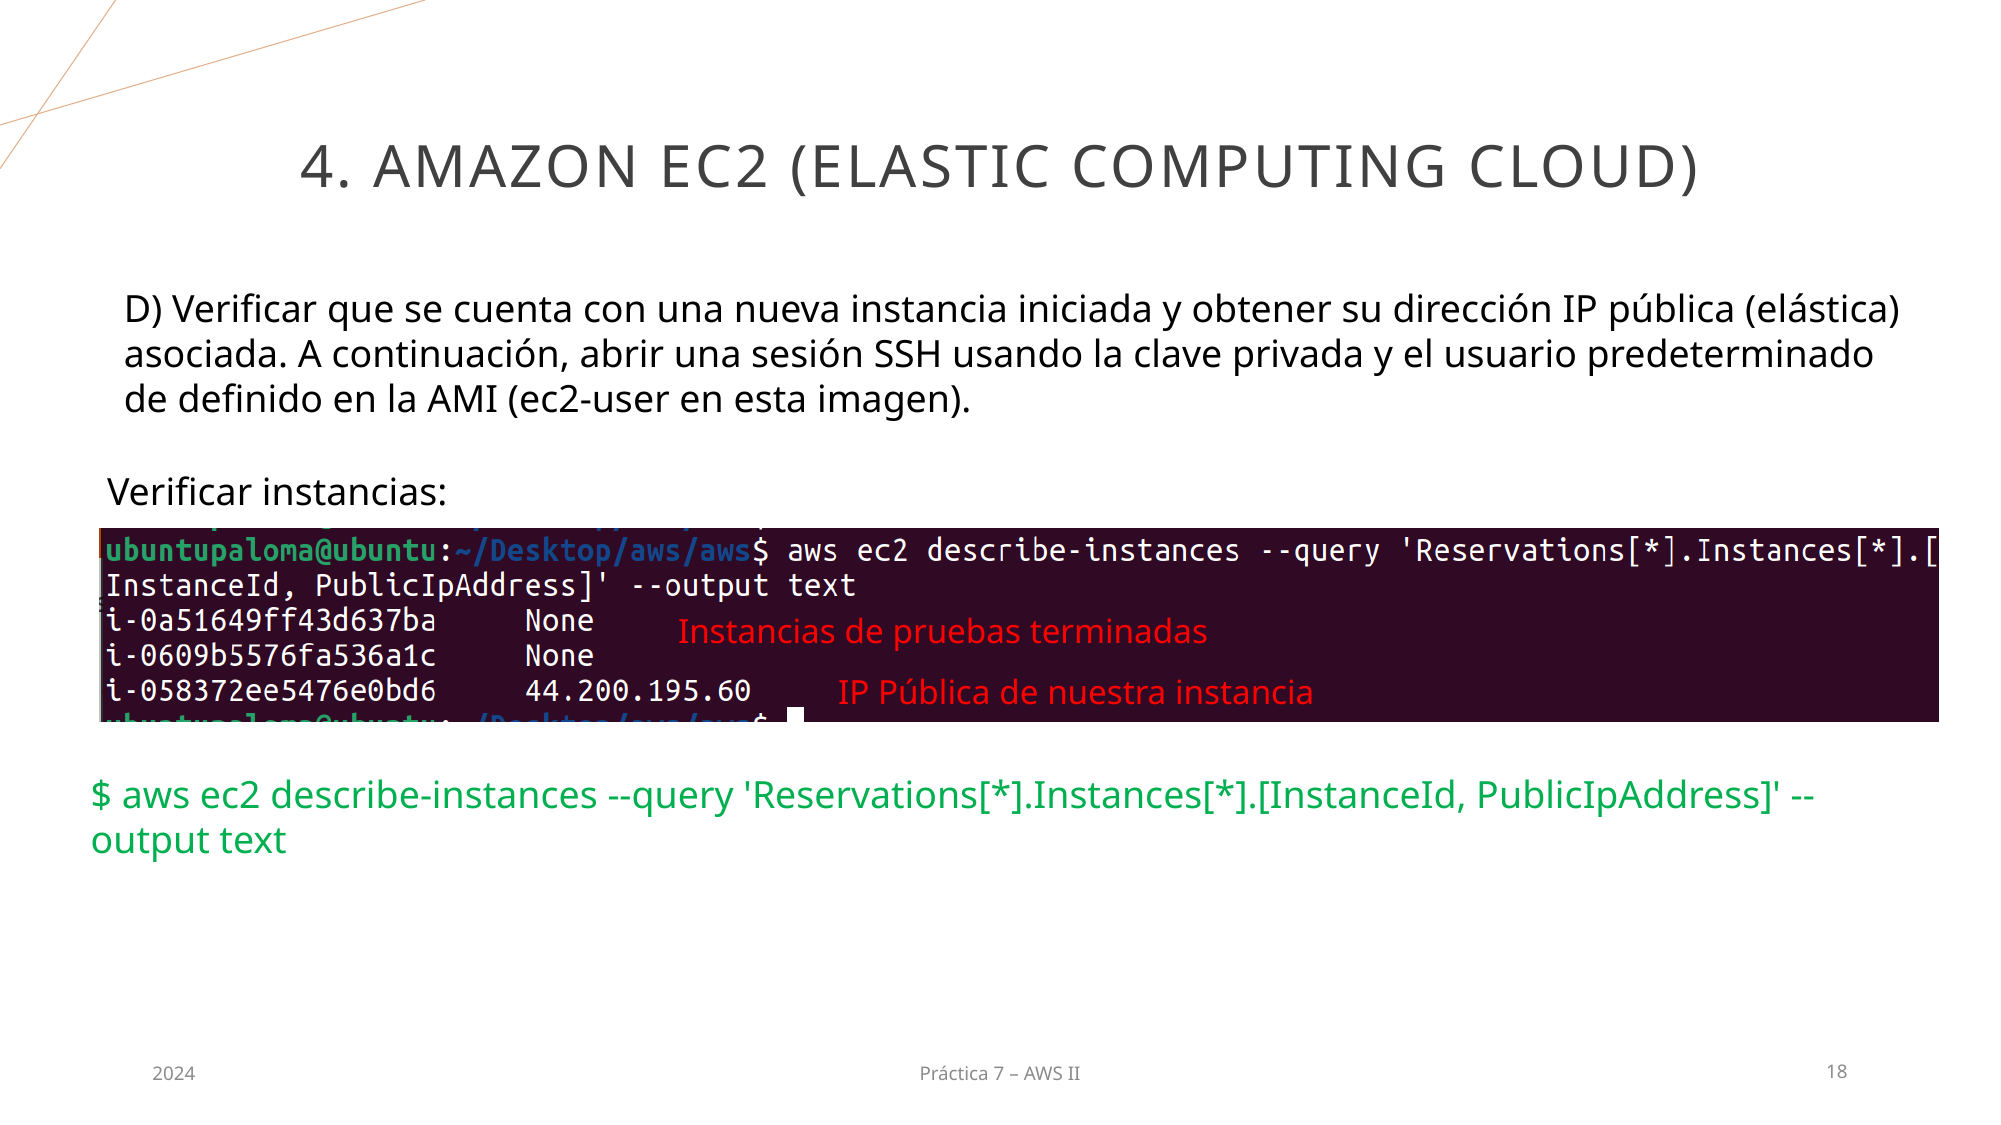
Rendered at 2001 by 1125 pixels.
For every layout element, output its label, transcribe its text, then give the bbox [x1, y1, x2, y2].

text_box $ aws ec2 describe-instances --query 'Reservations[*].Instances[*].[InstanceId, PublicIpAddress]' --output text [75, 763, 1939, 869]
text_box D) Verificar que se cuenta con una nueva instancia iniciada y obtener su dirección IP pública (elástica) asociada. A continuación, abrir una sesión SSH usando la clave privada y el usuario predeterminado de definido en la AMI (ec2-user en esta imagen). [108, 277, 1939, 460]
footer Práctica 7 – AWS II [662, 1042, 1338, 1103]
picture [99, 528, 1939, 722]
text_box Verificar instancias: [92, 460, 1955, 521]
slide_number 2024 [137, 1042, 588, 1103]
title 4. Amazon EC2 (Elastic Computing Cloud) [137, 59, 1863, 277]
slide_number 18 [1412, 1042, 1863, 1103]
